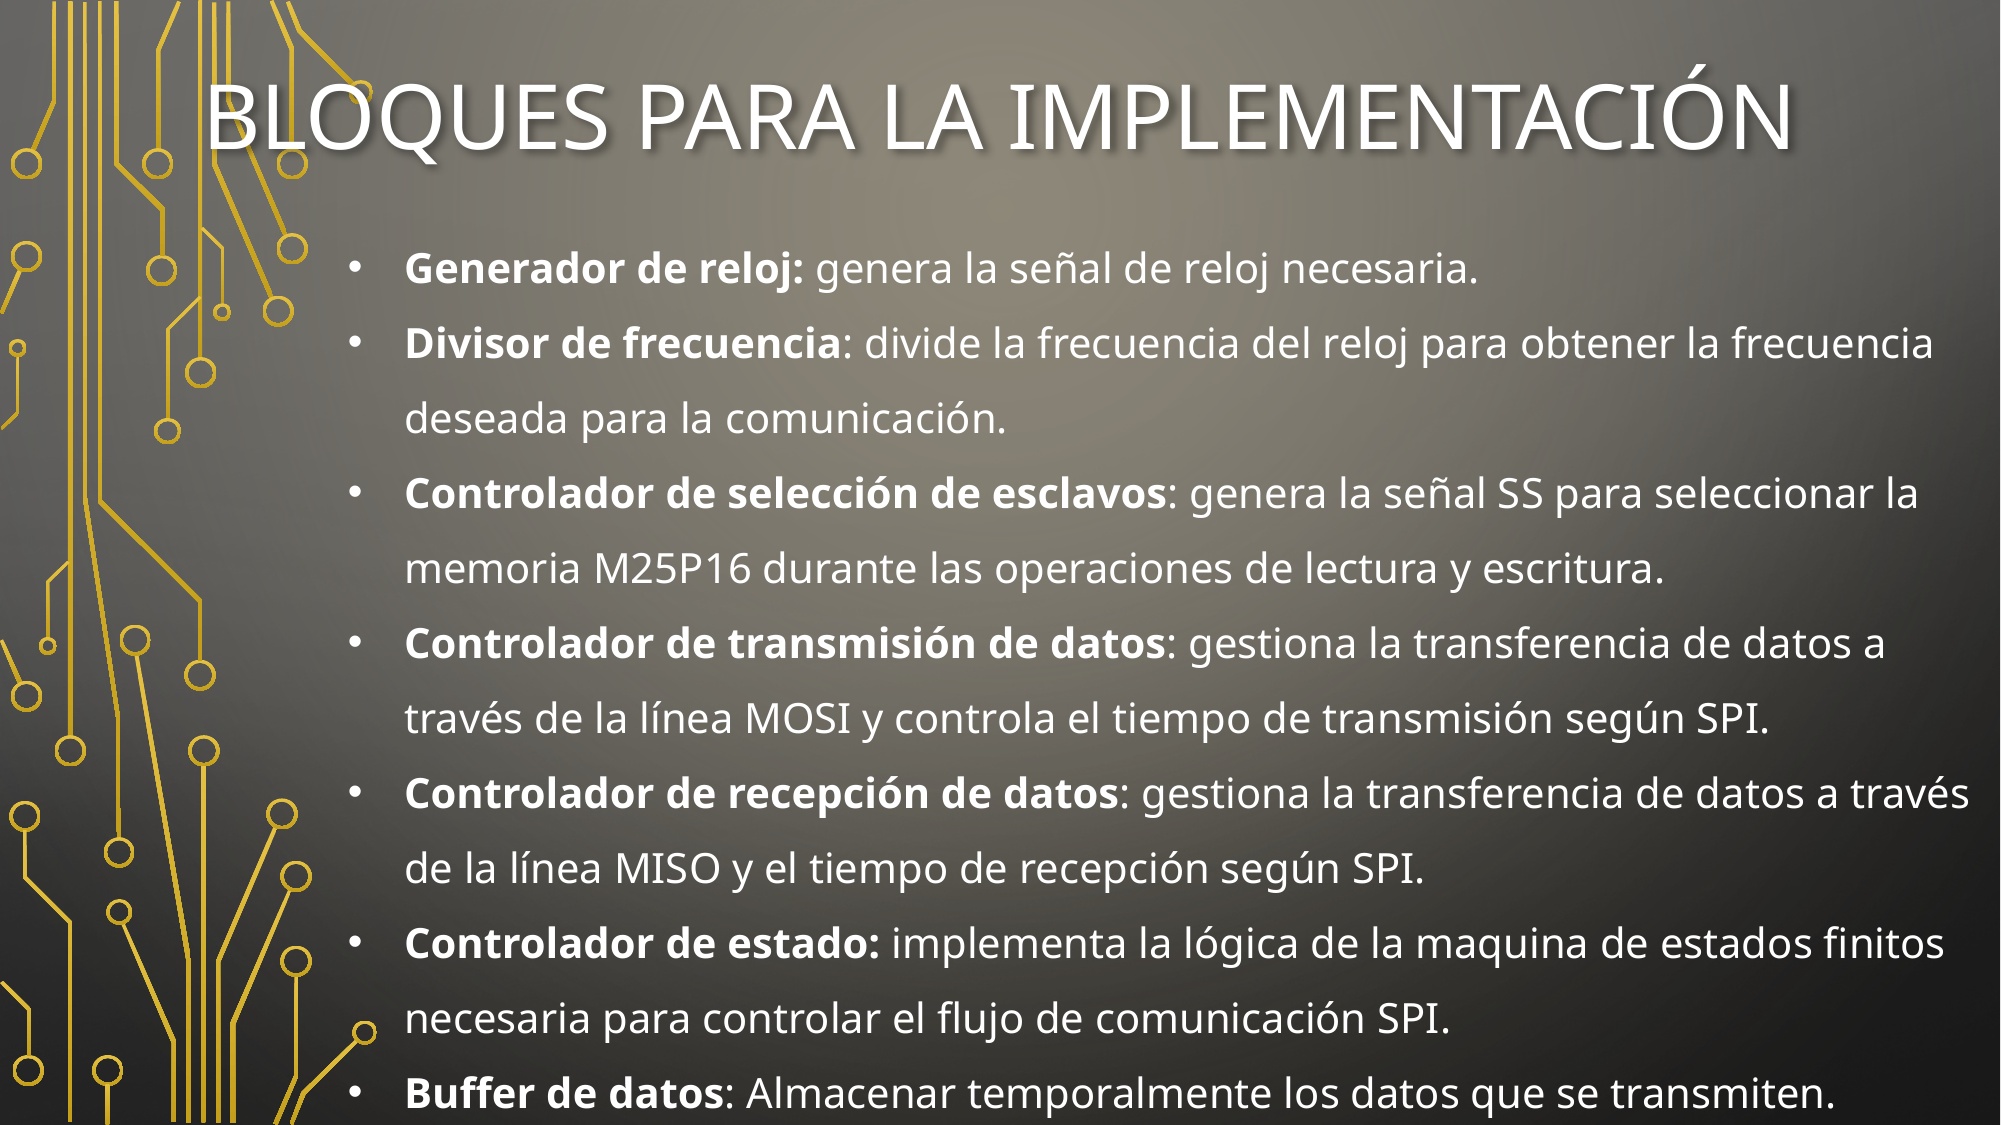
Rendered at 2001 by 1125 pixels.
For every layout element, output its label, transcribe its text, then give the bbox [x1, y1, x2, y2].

title Bloques para la implementación [0, 5, 2000, 177]
text_box Generador de reloj: genera la señal de reloj necesaria. Divisor de frecuencia: divide la frecuencia del reloj para obtener la frecuencia deseada para la comunicación. Controlador de selección de esclavos: genera la señal SS para seleccionar la memoria M25P16 durante las operaciones de lectura y escritura. Controlador de transmisión de datos: gestiona la transferencia de datos a través de la línea MOSI y controla el tiempo de transmisión según SPI. Controlador de recepción de datos: gestiona la transferencia de datos a través de la línea MISO y el tiempo de recepción según SPI. Controlador de estado: implementa la lógica de la maquina de estados finitos necesaria para controlar el flujo de comunicación SPI. Buffer de datos: Almacenar temporalmente los datos que se transmiten. [333, 209, 2000, 1124]
